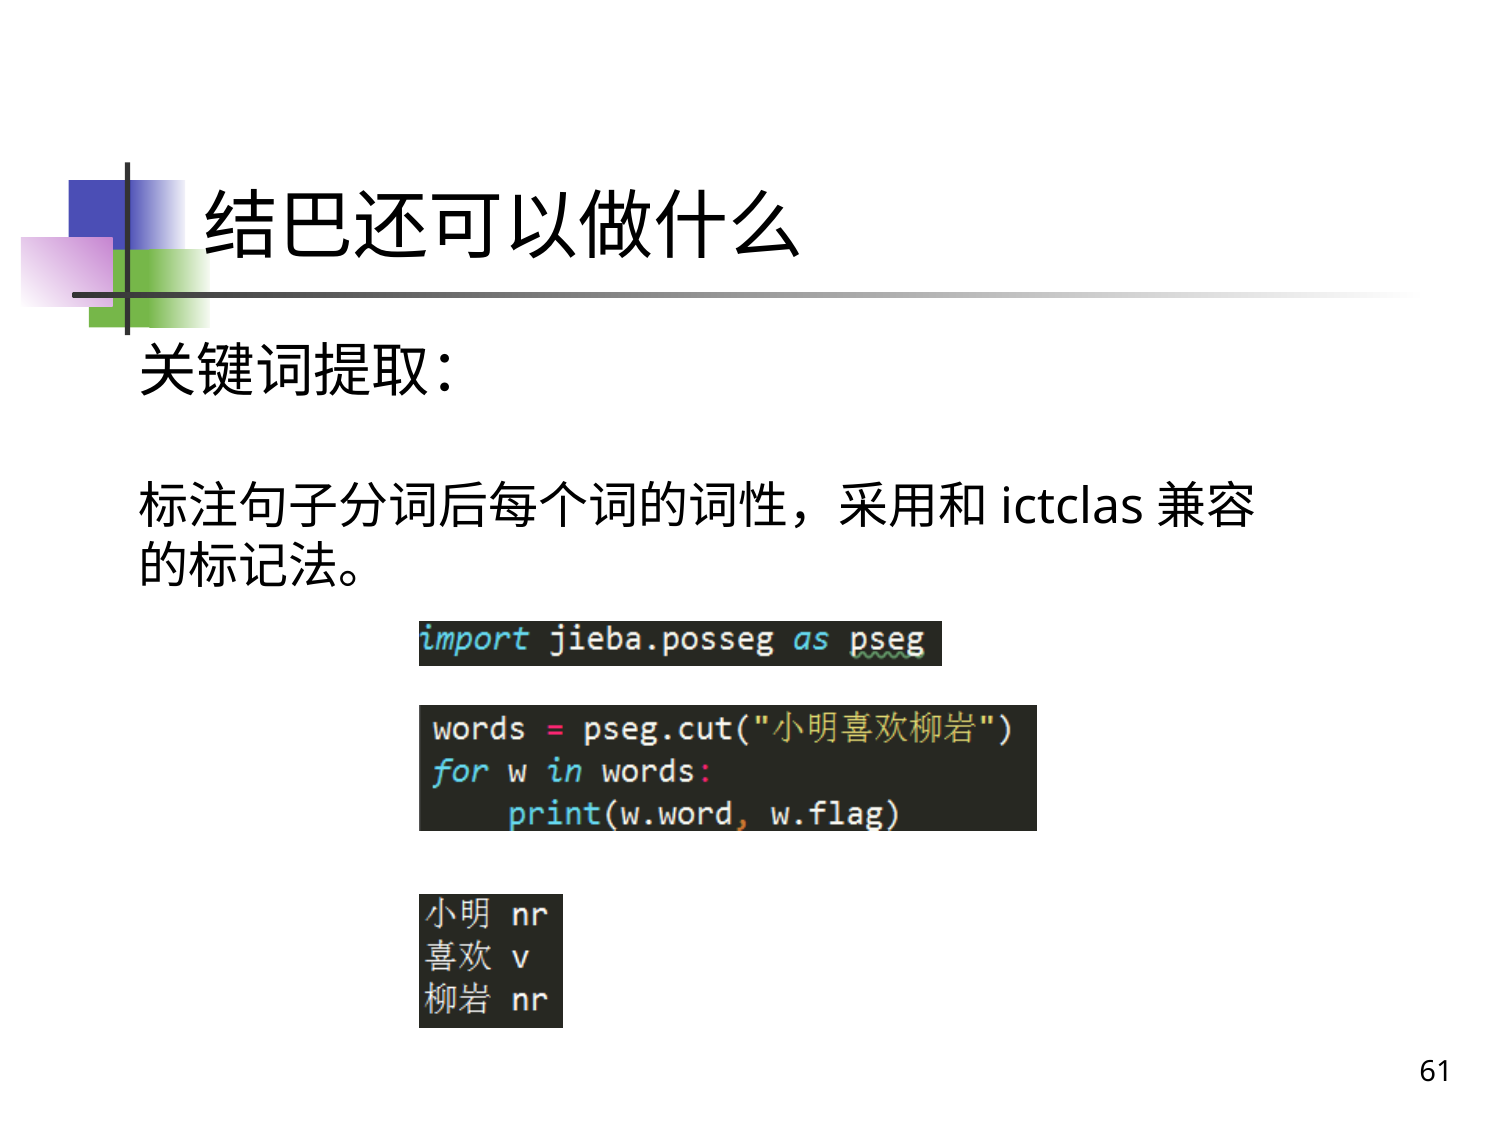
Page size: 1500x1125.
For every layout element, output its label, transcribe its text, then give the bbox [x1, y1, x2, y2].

title 结巴还可以做什么 [188, 35, 1468, 275]
text_box 关键词提取： 标注句子分词后每个词的词性，采用和ictclas兼容的标记法。 [123, 326, 1306, 601]
slide_number 61 [1155, 1024, 1468, 1100]
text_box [418, 621, 1037, 1029]
